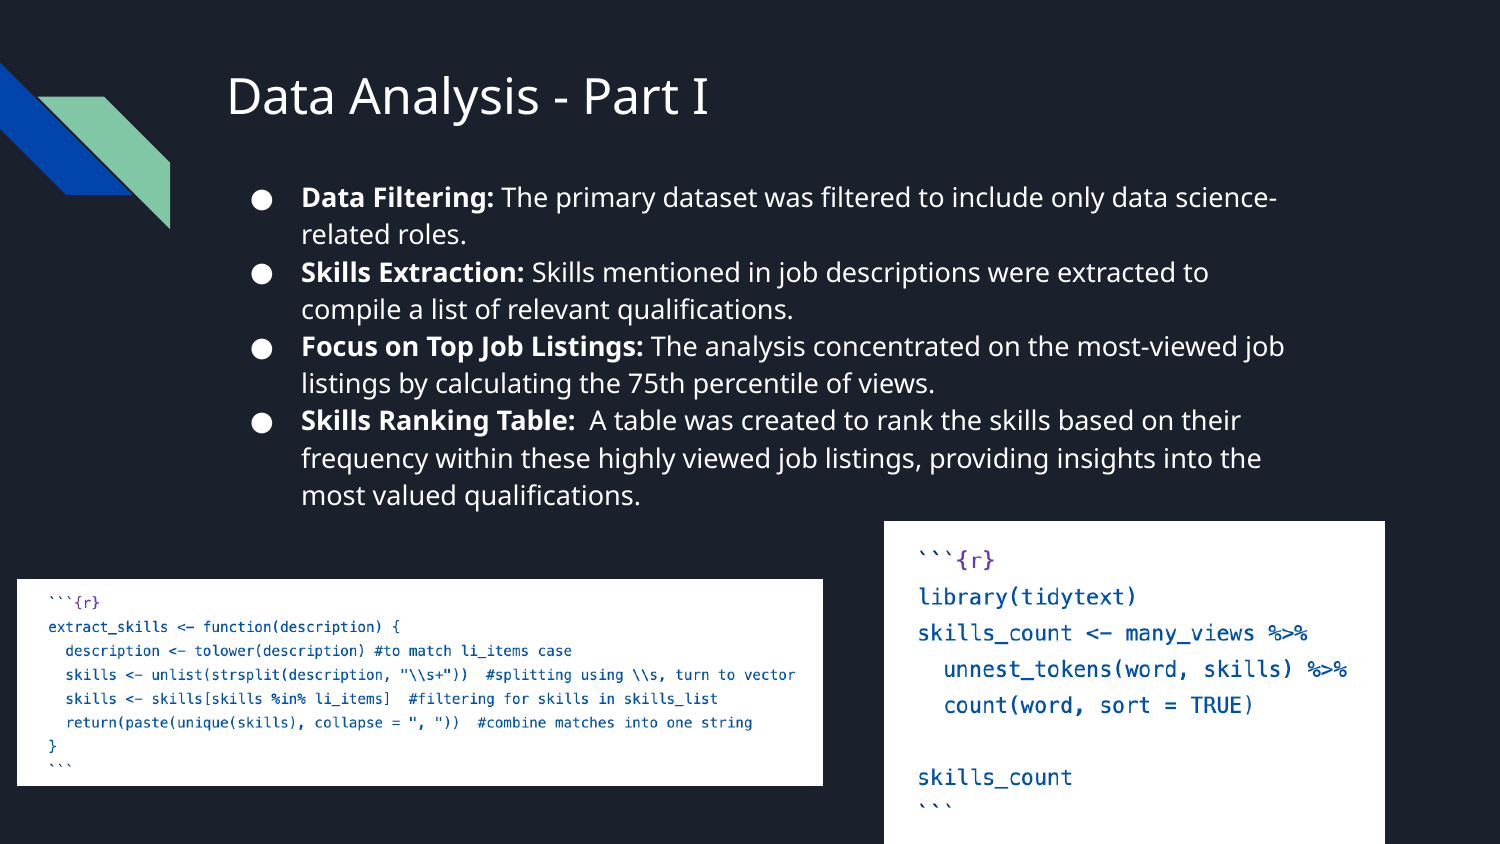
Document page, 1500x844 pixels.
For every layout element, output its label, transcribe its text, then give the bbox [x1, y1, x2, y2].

picture [884, 521, 1386, 844]
picture [17, 579, 823, 786]
title Data Analysis - Part I [211, 49, 1366, 200]
list Data Filtering: The primary dataset was filtered to include only data science-related roles. Skills Extraction: Skills mentioned in job descriptions were extracted to compile a list of relevant qualifications. Focus on Top Job Listings: The analysis concentrated on the most-viewed job listings by calculating the 75th percentile of views. Skills Ranking Table: A table was created to rank the skills based on their frequency within these highly viewed job listings, providing insights into the most valued qualifications. [211, 160, 1308, 791]
